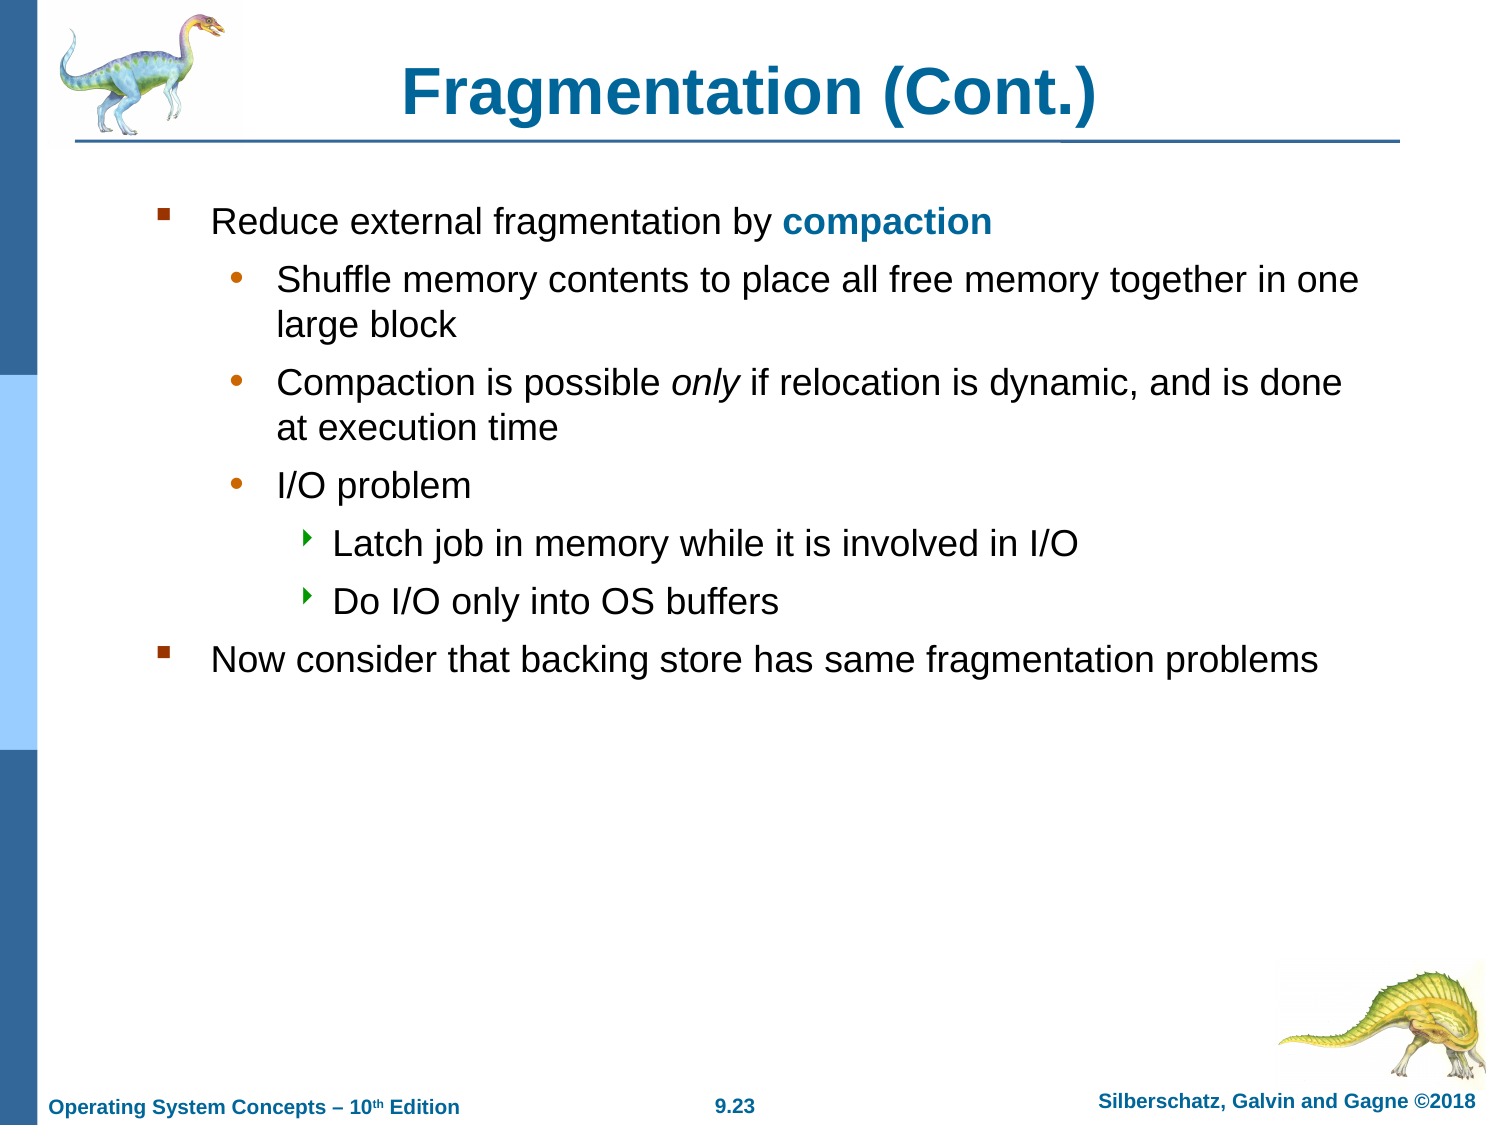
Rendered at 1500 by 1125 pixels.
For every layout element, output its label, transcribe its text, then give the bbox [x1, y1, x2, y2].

list Reduce external fragmentation by compaction Shuffle memory contents to place all free memory together in one large block Compaction is possible only if relocation is dynamic, and is done at execution time I/O problem Latch job in memory while it is involved in I/O Do I/O only into OS buffers Now consider that backing store has same fragmentation problems [139, 189, 1395, 933]
title Fragmentation (Cont.) [75, 40, 1425, 136]
picture [46, 0, 243, 149]
picture [1275, 959, 1486, 1090]
